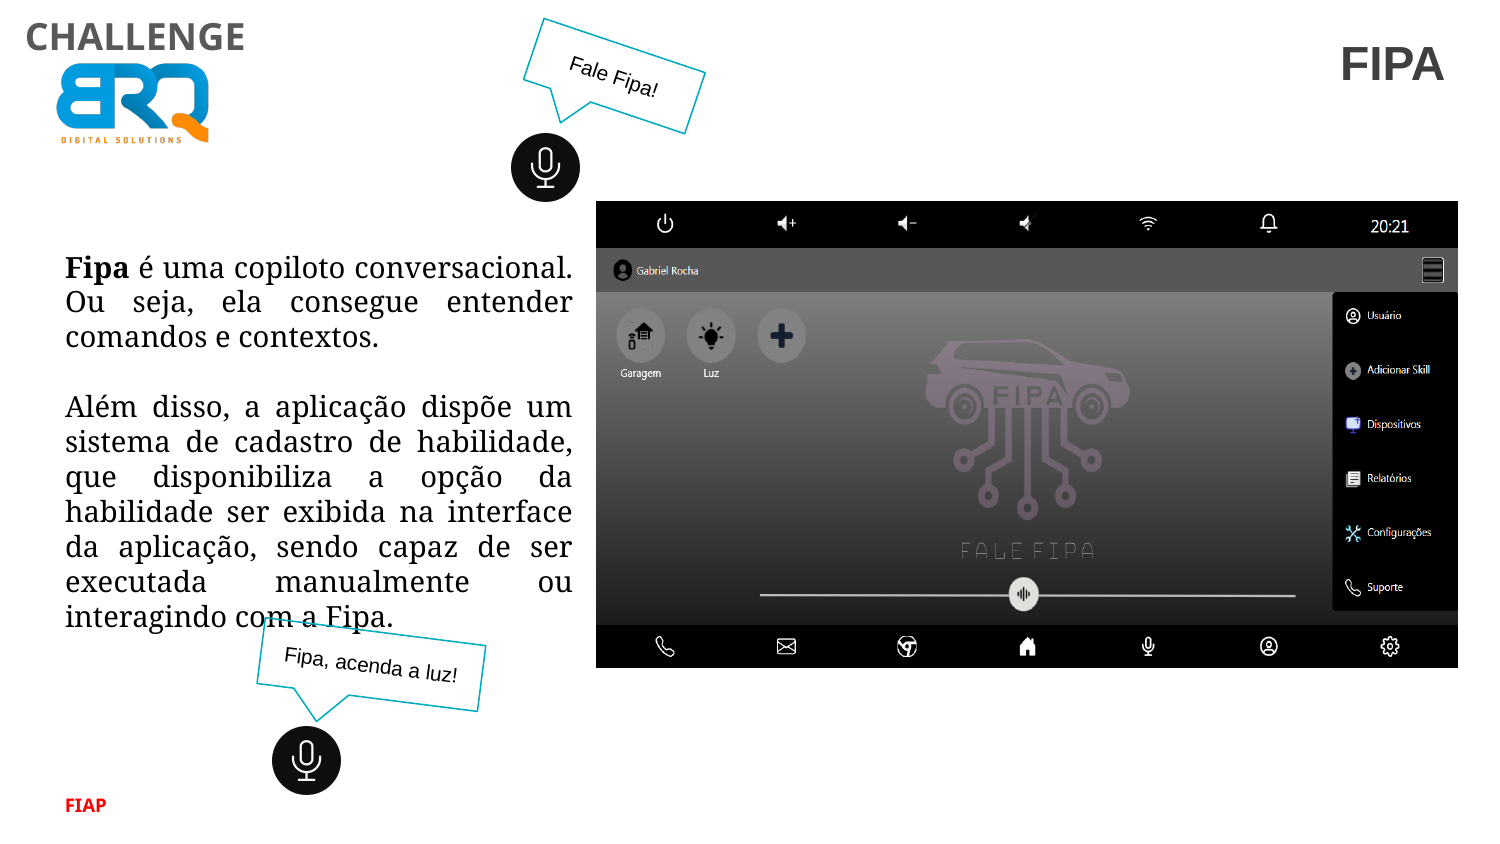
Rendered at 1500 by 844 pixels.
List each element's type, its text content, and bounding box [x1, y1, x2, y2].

text_box Fipa, acenda a luz! [257, 617, 486, 722]
text_box CHALLENGE [6, 6, 257, 64]
picture [596, 201, 1458, 668]
picture [49, 49, 215, 160]
picture [511, 133, 581, 203]
picture [272, 726, 341, 795]
text_box Fipa é uma copiloto conversacional. Ou seja, ela consegue entender comandos e contextos. Além disso, a aplicação dispõe um sistema de cadastro de habilidade, que disponibiliza a opção da habilidade ser exibida na interface da aplicação, sendo capaz de ser executada manualmente ou interagindo com a Fipa. [50, 233, 589, 649]
text_box Fale Fipa! [523, 18, 706, 134]
text_box FIAP [49, 787, 119, 822]
text_box FIPA [797, 27, 1458, 96]
